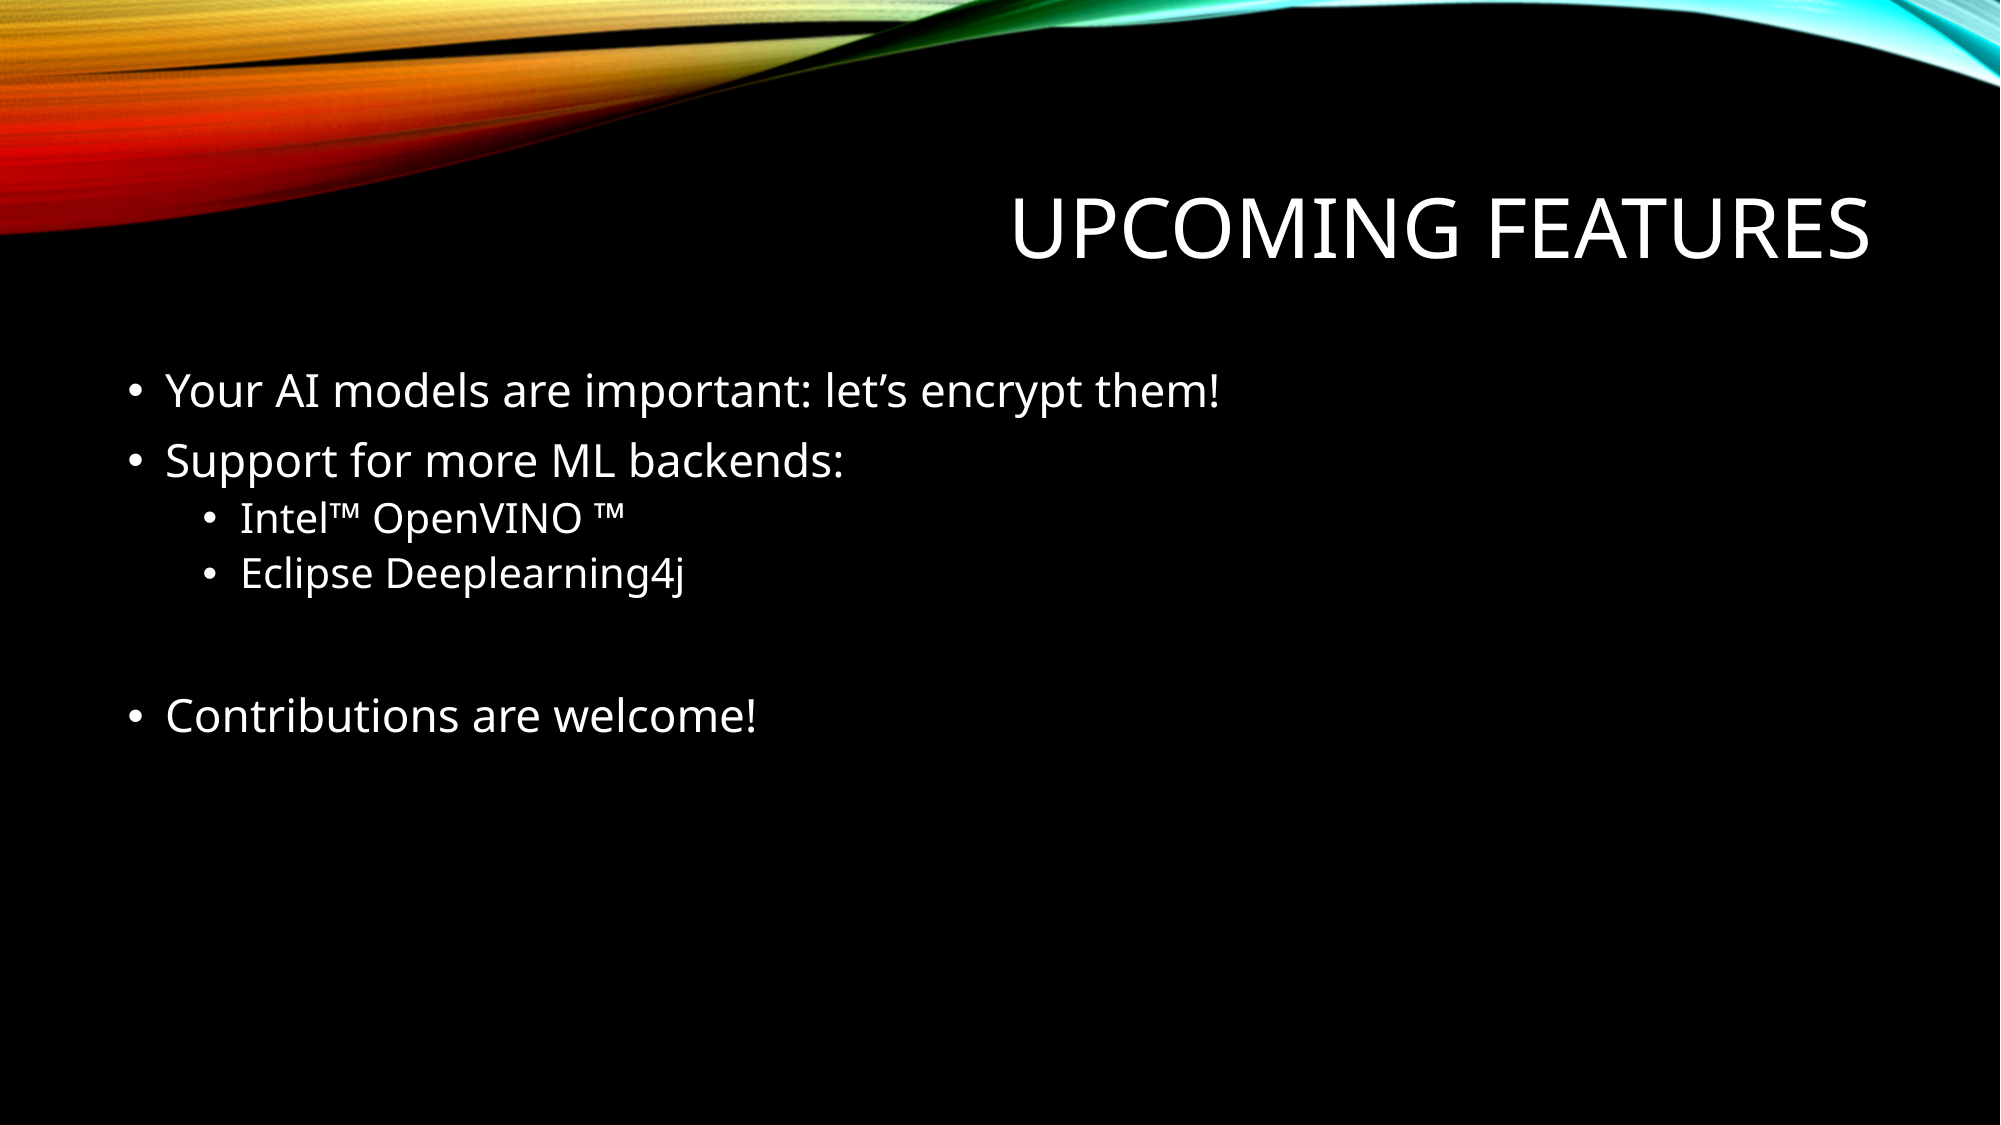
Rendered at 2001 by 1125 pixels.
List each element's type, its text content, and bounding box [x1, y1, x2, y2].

title Upcoming features [474, 125, 1888, 338]
picture [0, 0, 2000, 237]
list Your AI models are important: let’s encrypt them! Support for more ML backends: Intel™ OpenVINO ™ Eclipse Deeplearning4j Contributions are welcome! [112, 360, 1888, 1021]
